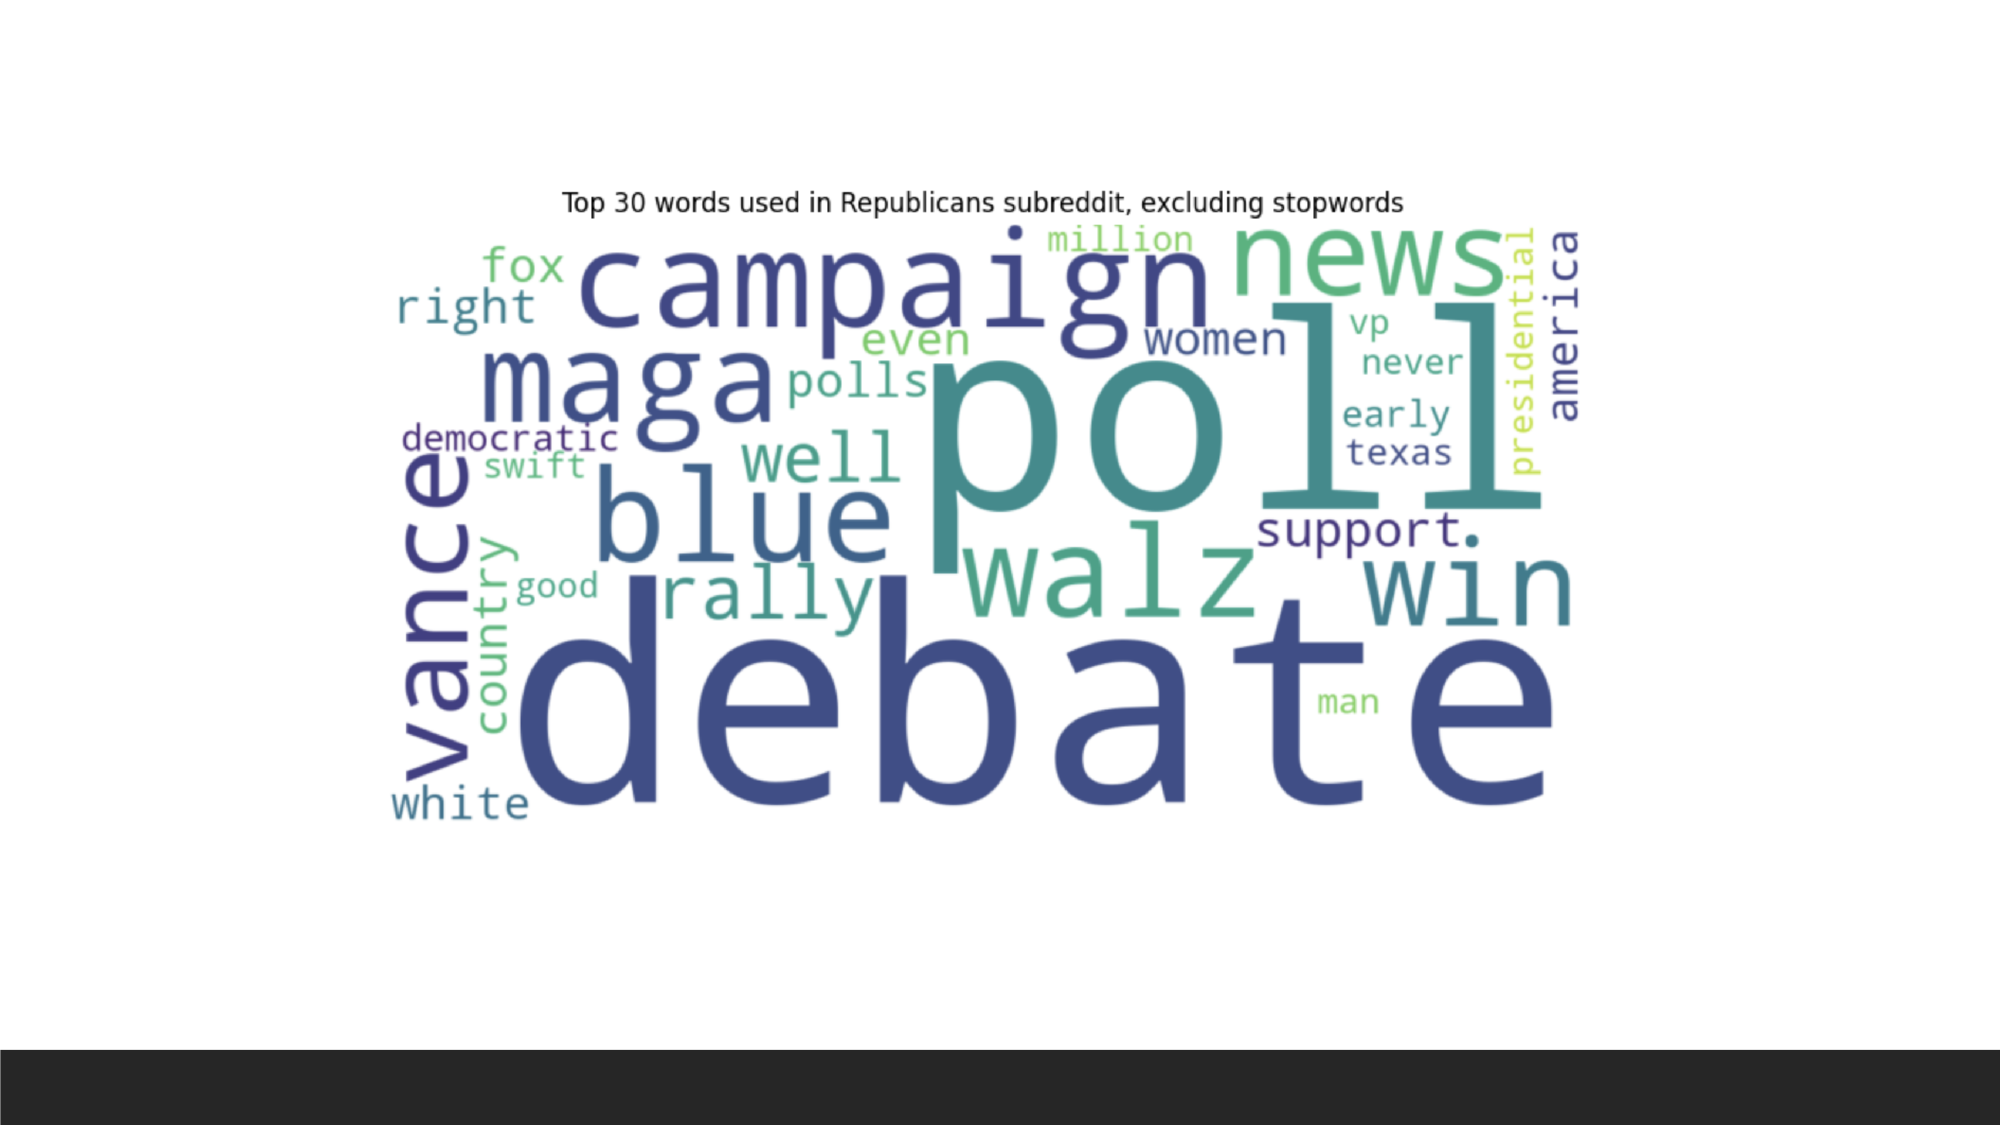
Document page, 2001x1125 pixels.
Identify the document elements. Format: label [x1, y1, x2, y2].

picture [361, 180, 1638, 845]
